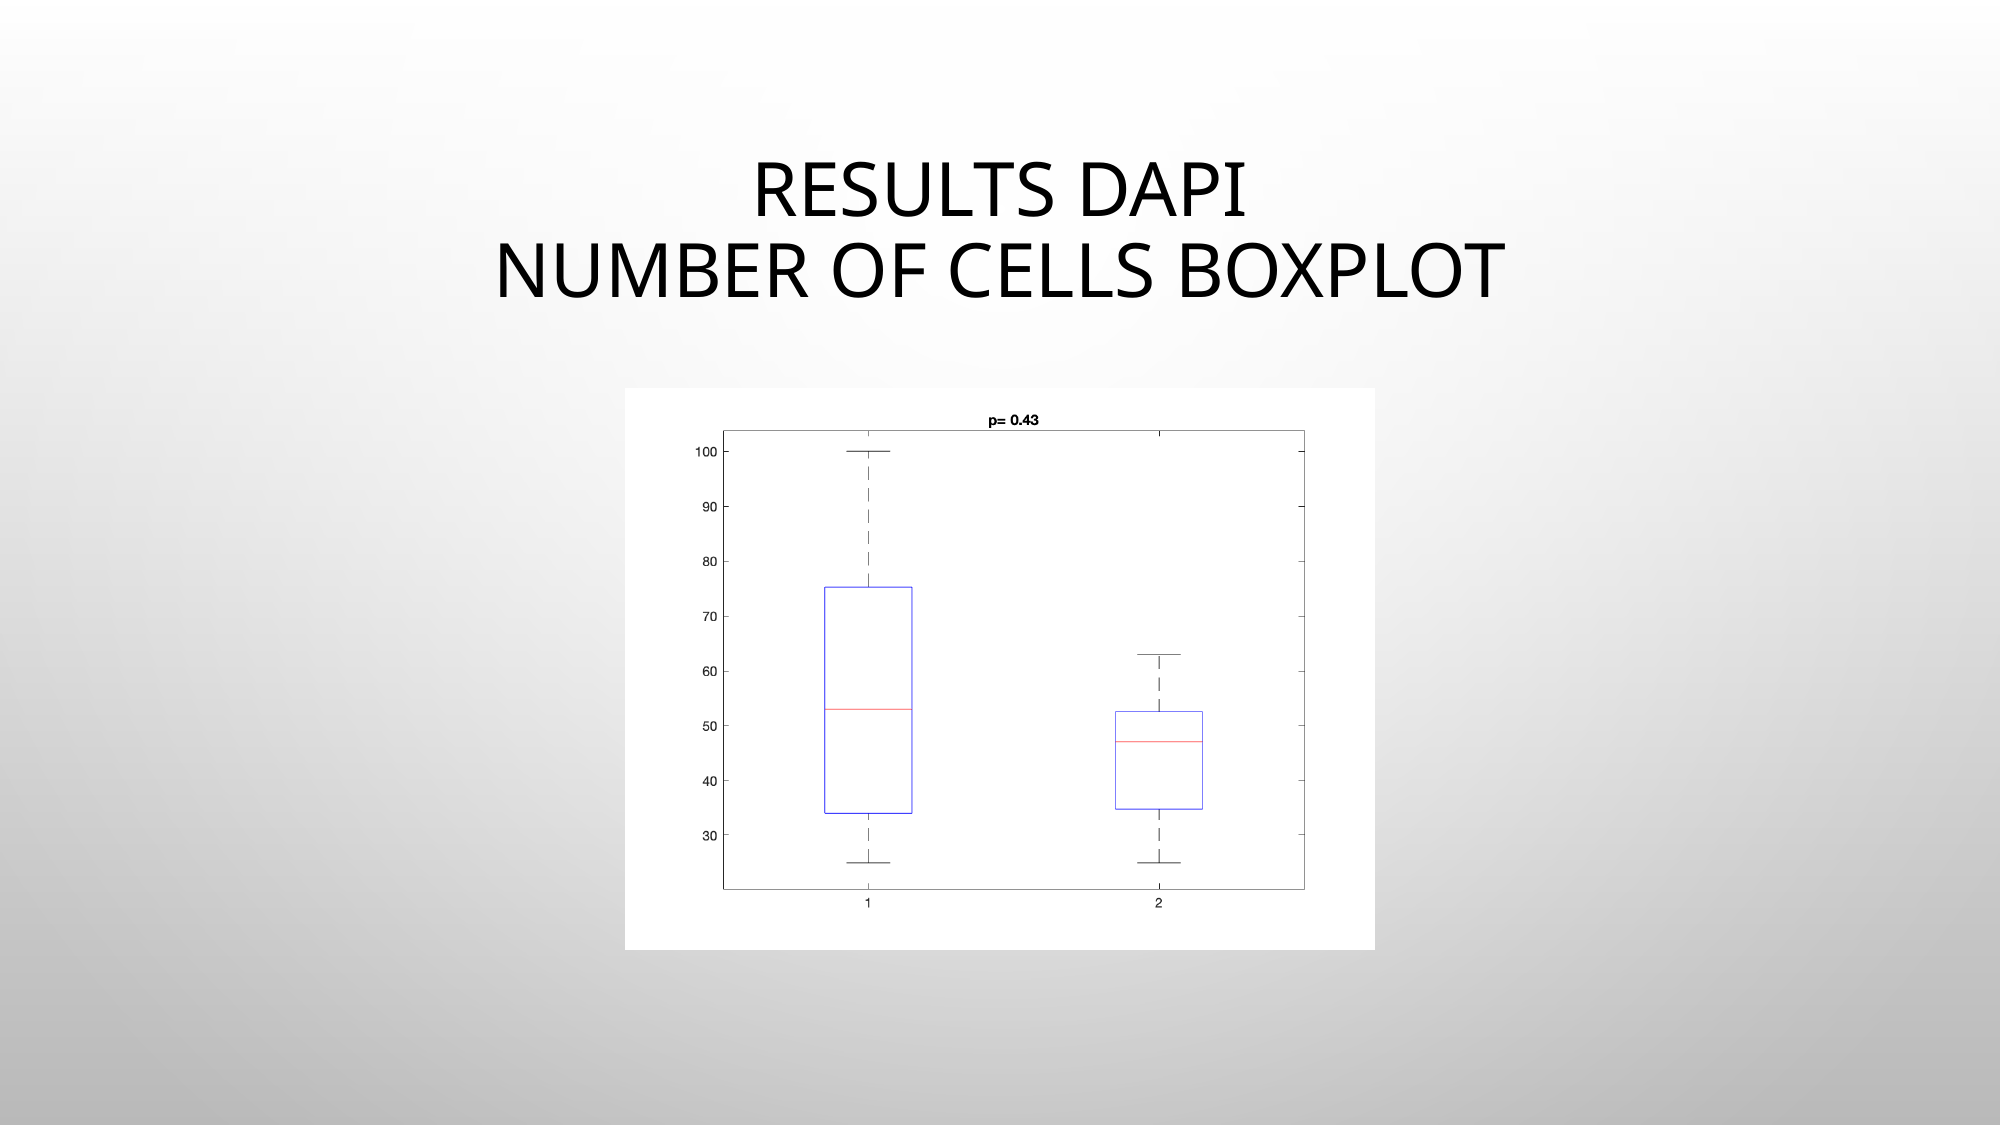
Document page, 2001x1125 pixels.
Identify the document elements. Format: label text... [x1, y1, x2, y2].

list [625, 387, 1375, 951]
picture [0, 0, 2000, 1125]
title Results DAPI Number of cells boxplot [149, 101, 1851, 364]
